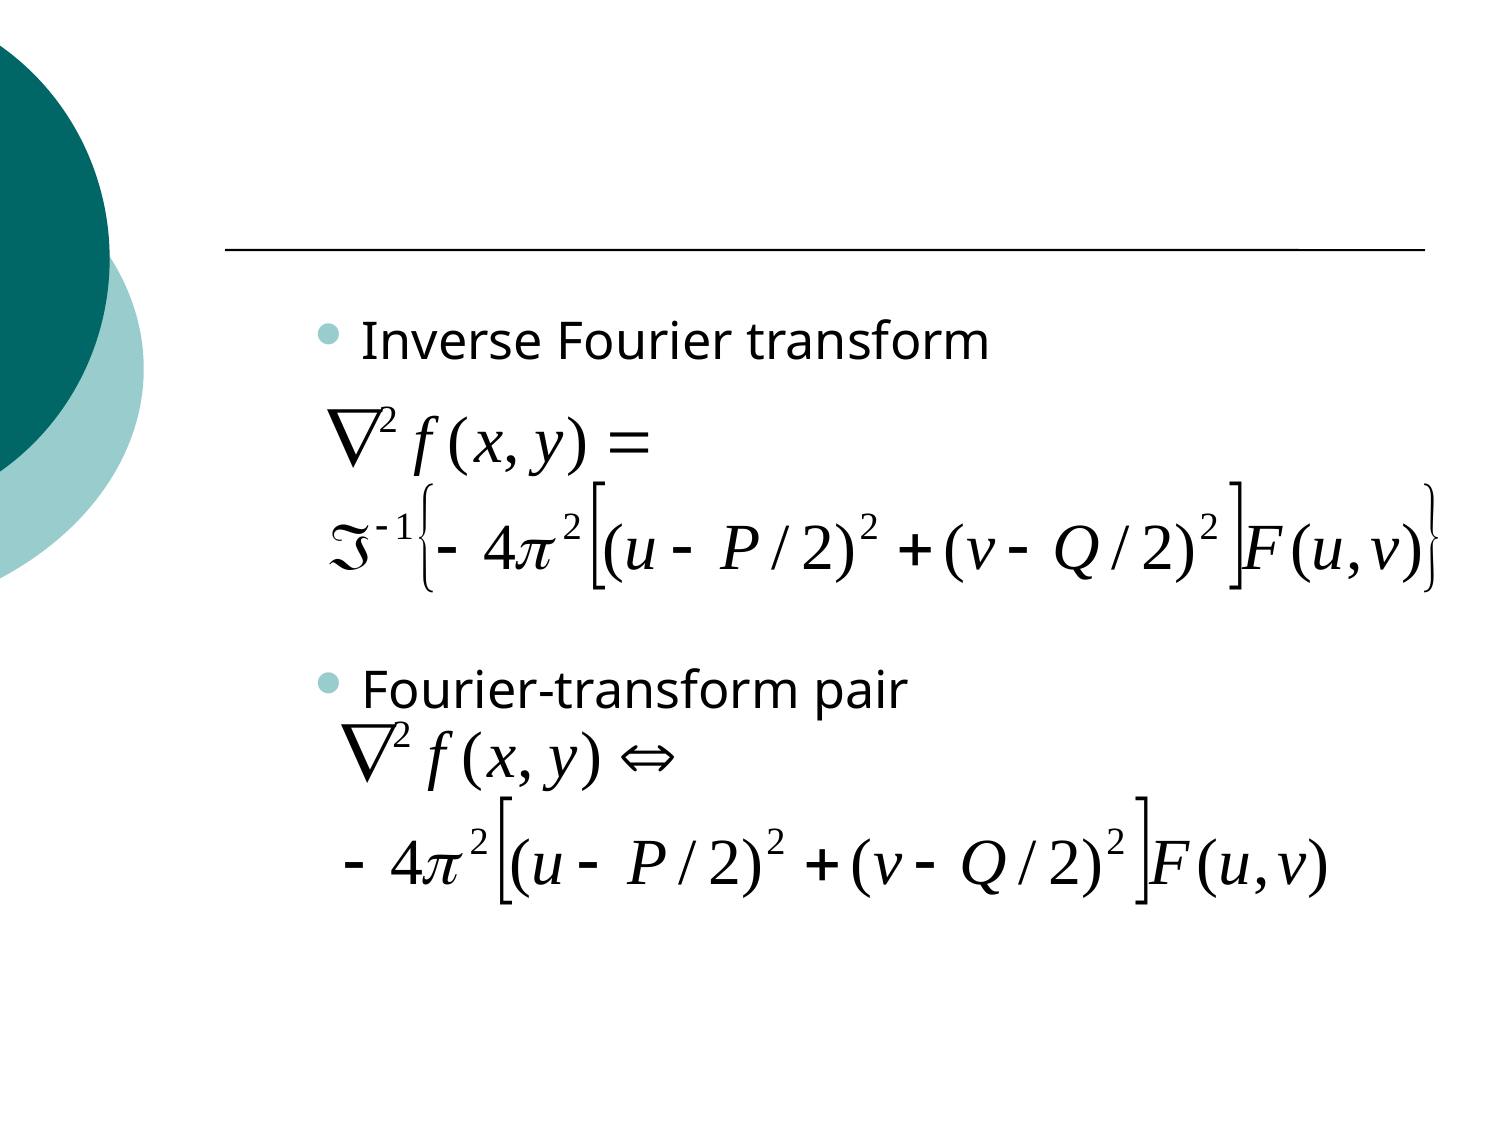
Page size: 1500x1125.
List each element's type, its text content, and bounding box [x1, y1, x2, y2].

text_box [333, 704, 1343, 913]
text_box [319, 389, 1450, 598]
list Inverse Fourier transform Fourier-transform pair [224, 299, 1425, 975]
